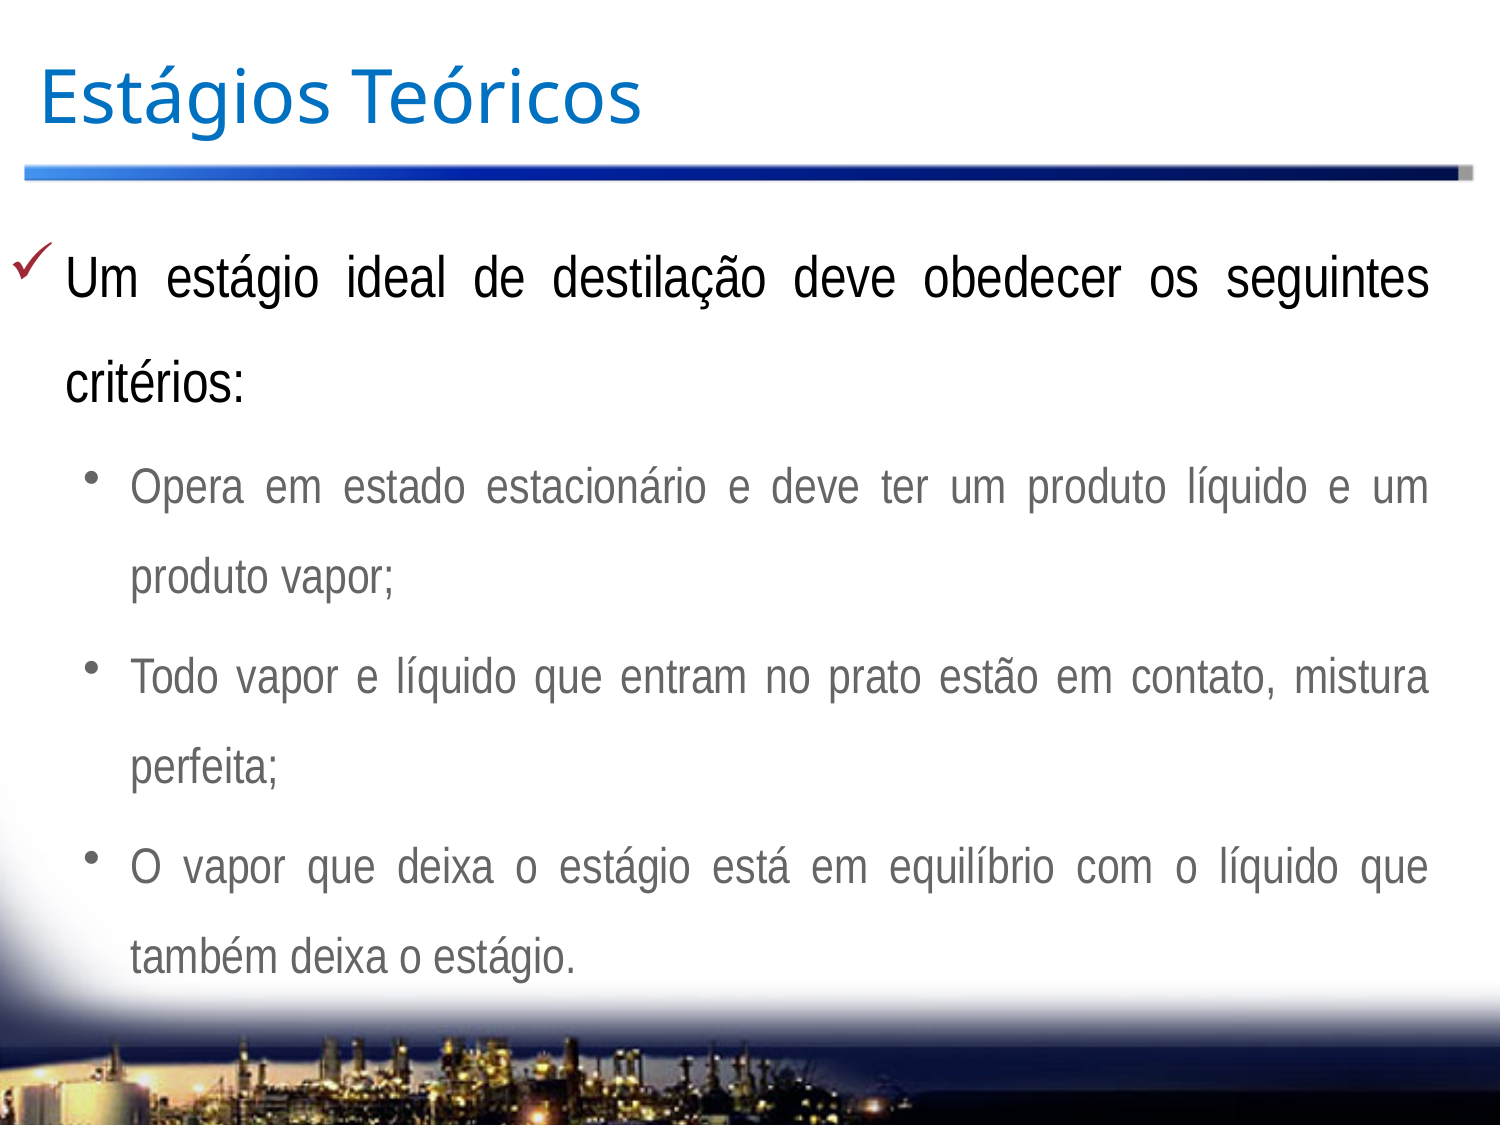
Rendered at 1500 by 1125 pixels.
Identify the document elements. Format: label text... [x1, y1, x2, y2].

title Estágios Teóricos [23, 0, 1477, 188]
list Um estágio ideal de destilação deve obedecer os seguintes critérios: Opera em estado estacionário e deve ter um produto líquido e um produto vapor; Todo vapor e líquido que entram no prato estão em contato, mistura perfeita; O vapor que deixa o estágio está em equilíbrio com o líquido que também deixa o estágio. [0, 196, 1446, 950]
picture [0, 0, 1500, 1125]
